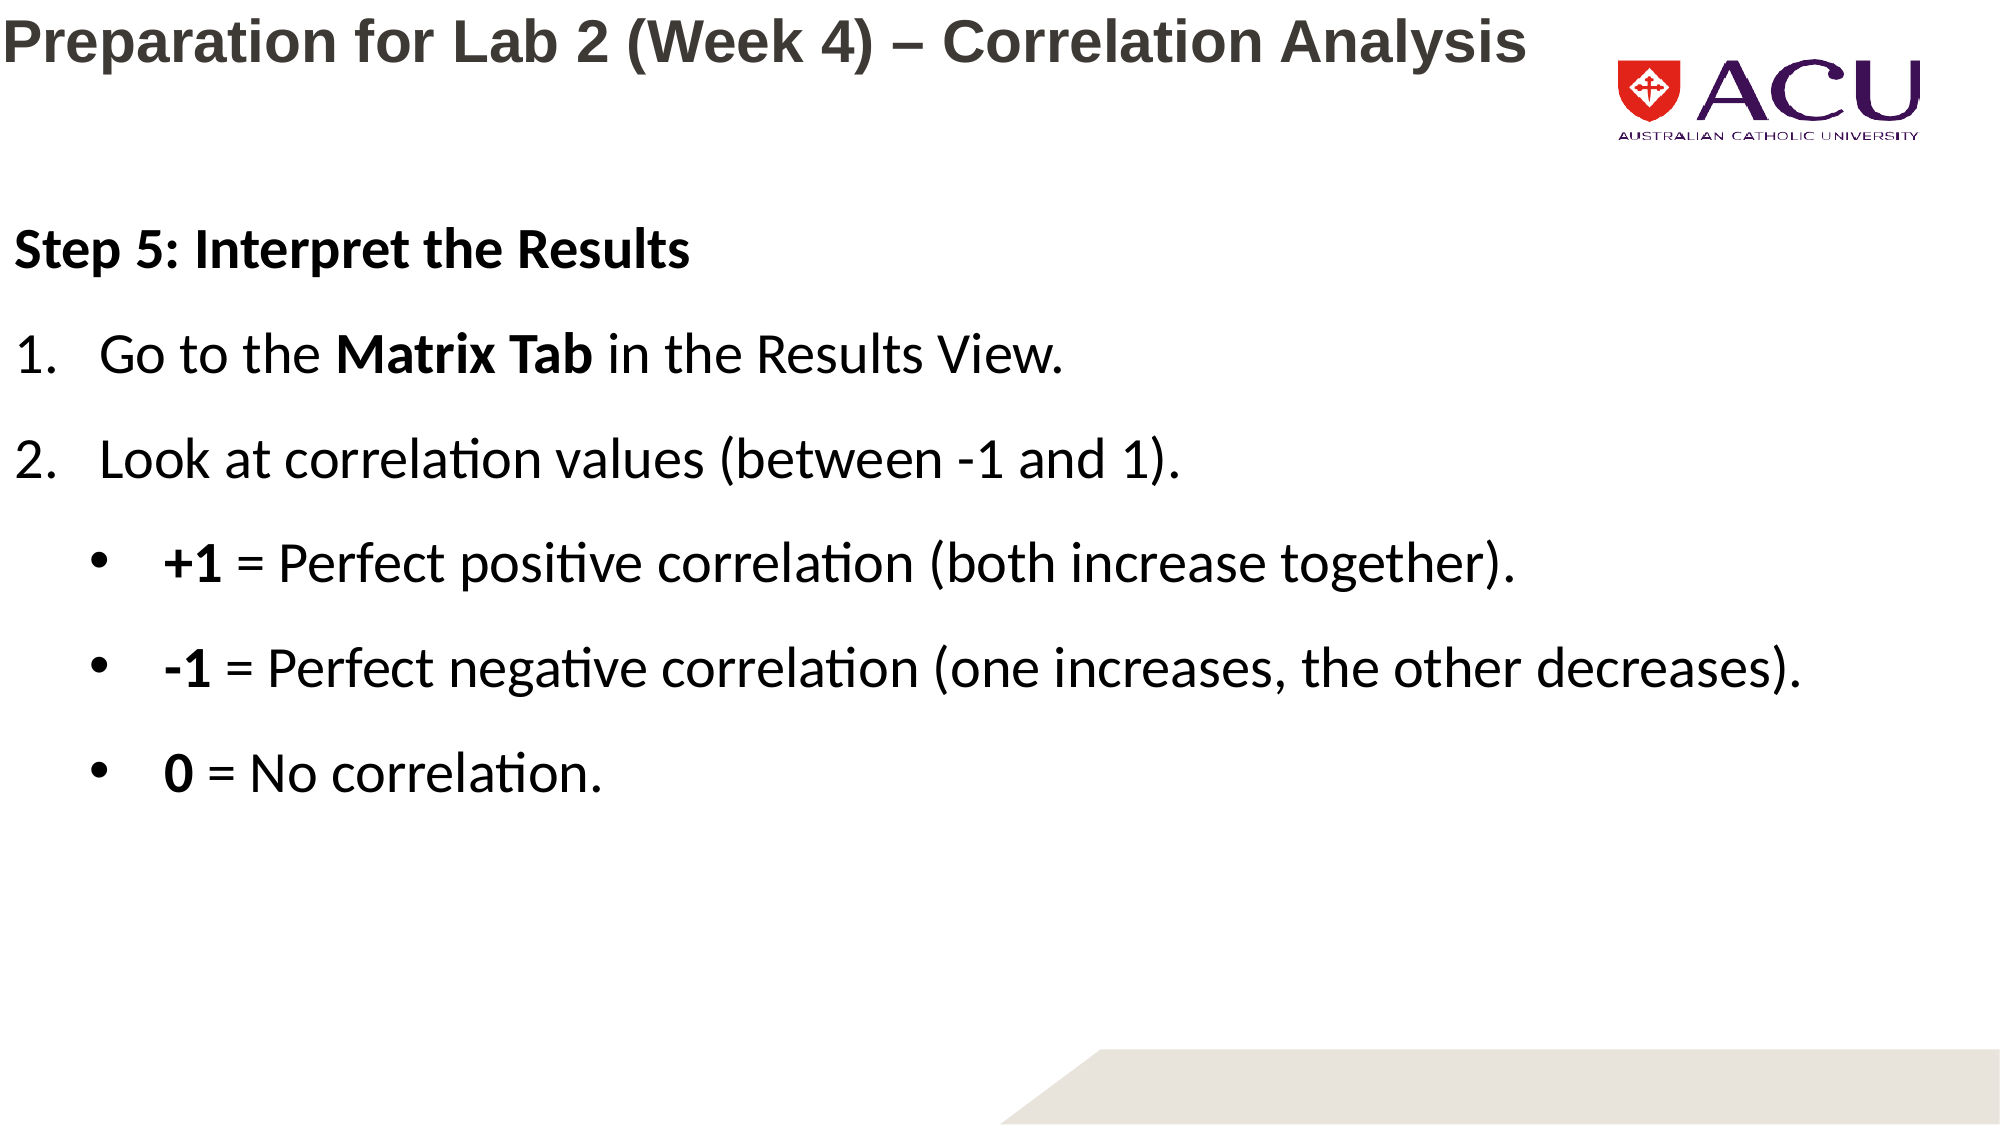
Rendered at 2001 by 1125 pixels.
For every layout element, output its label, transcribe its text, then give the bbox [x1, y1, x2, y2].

title Preparation for Lab 2 (Week 4) – Correlation Analysis [0, 0, 1584, 167]
text_box Step 5: Interpret the Results Go to the Matrix Tab in the Results View. Look at correlation values (between -1 and 1). +1 = Perfect positive correlation (both increase together). -1 = Perfect negative correlation (one increases, the other decreases). 0 = No correlation. [0, 167, 2000, 812]
picture [1618, 59, 1920, 140]
